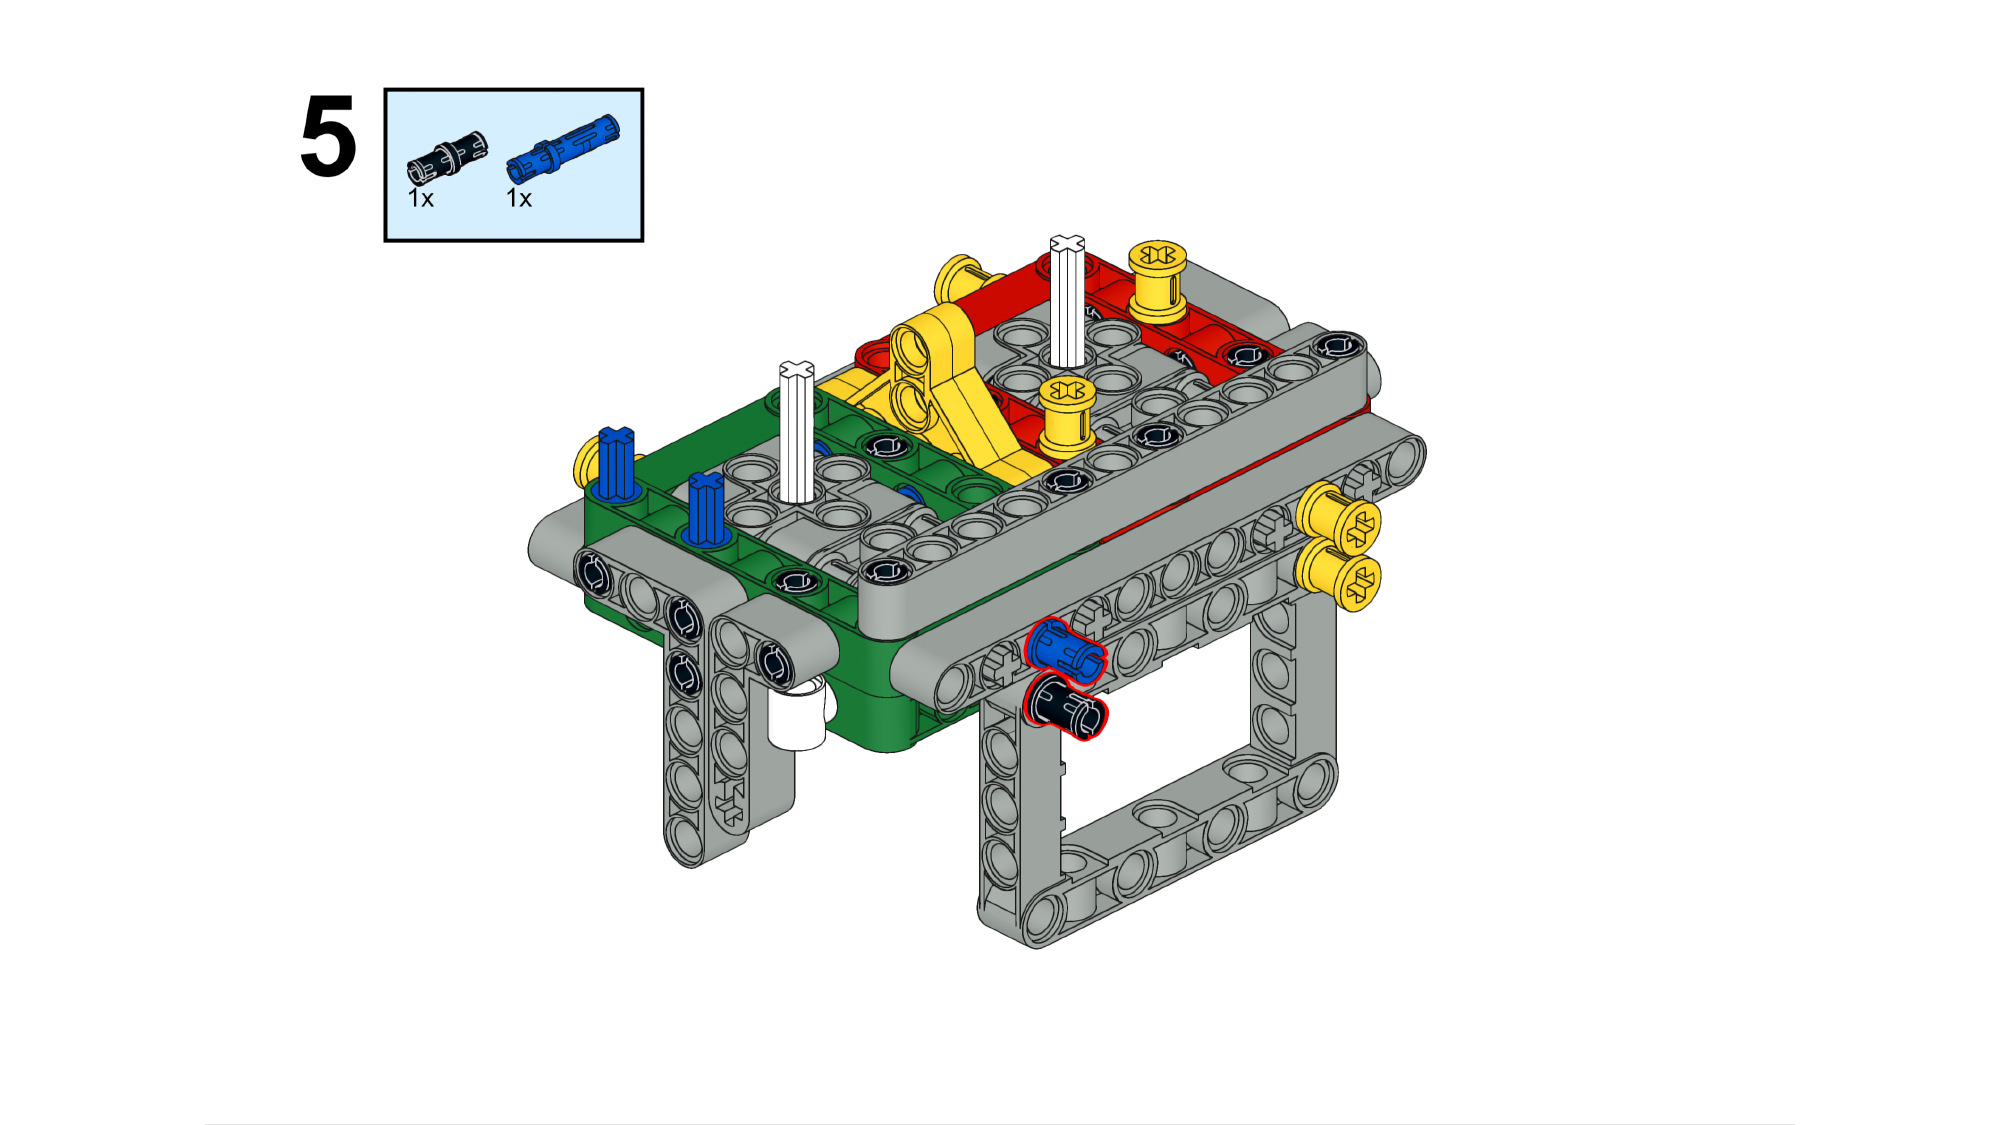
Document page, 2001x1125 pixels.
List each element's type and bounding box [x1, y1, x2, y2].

picture [204, 0, 1796, 1125]
